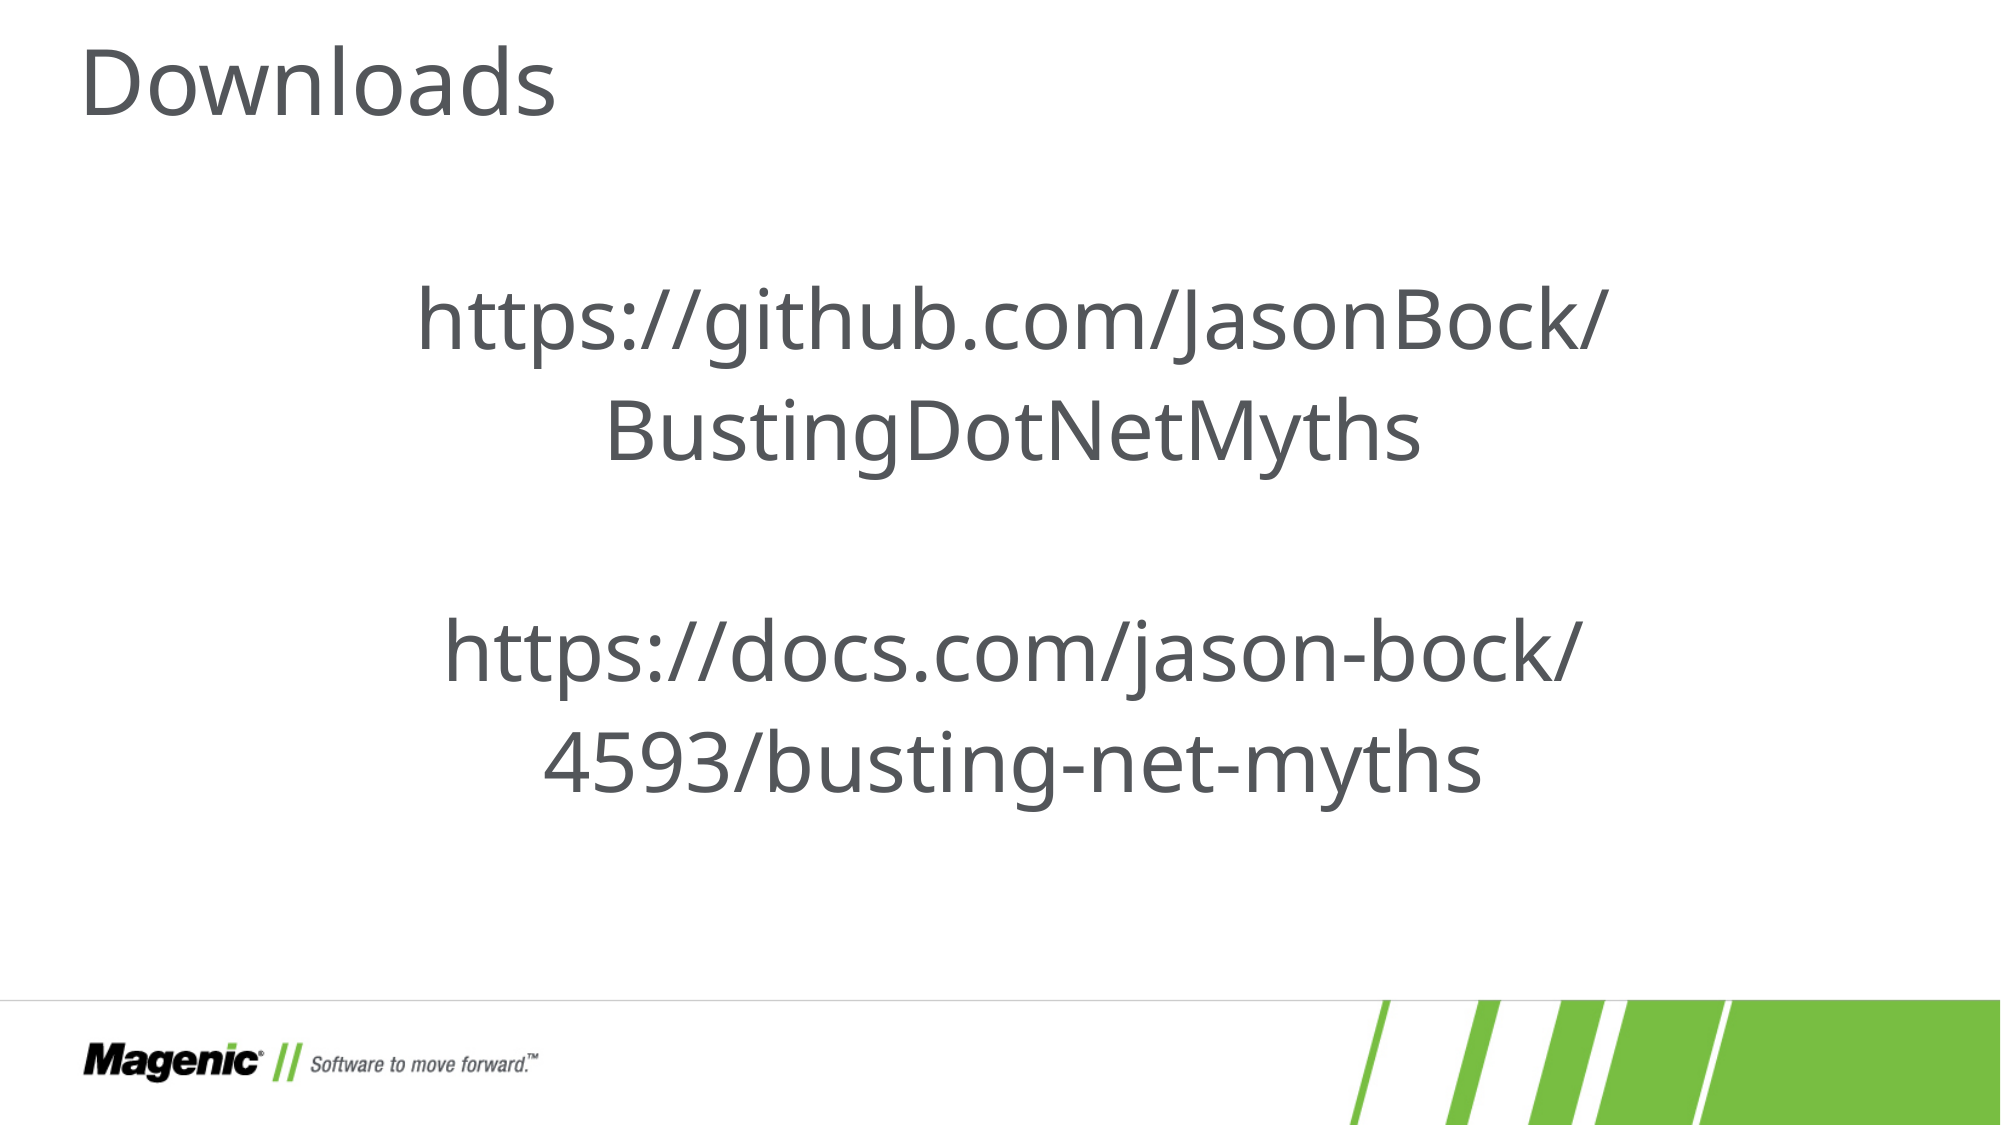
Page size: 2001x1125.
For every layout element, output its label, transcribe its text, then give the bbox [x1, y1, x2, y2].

list https://github.com/JasonBock/ BustingDotNetMyths https://docs.com/jason-bock/ 4593/busting-net-myths [70, 149, 1946, 939]
picture [0, 0, 2001, 1125]
title Downloads [63, 41, 1938, 131]
